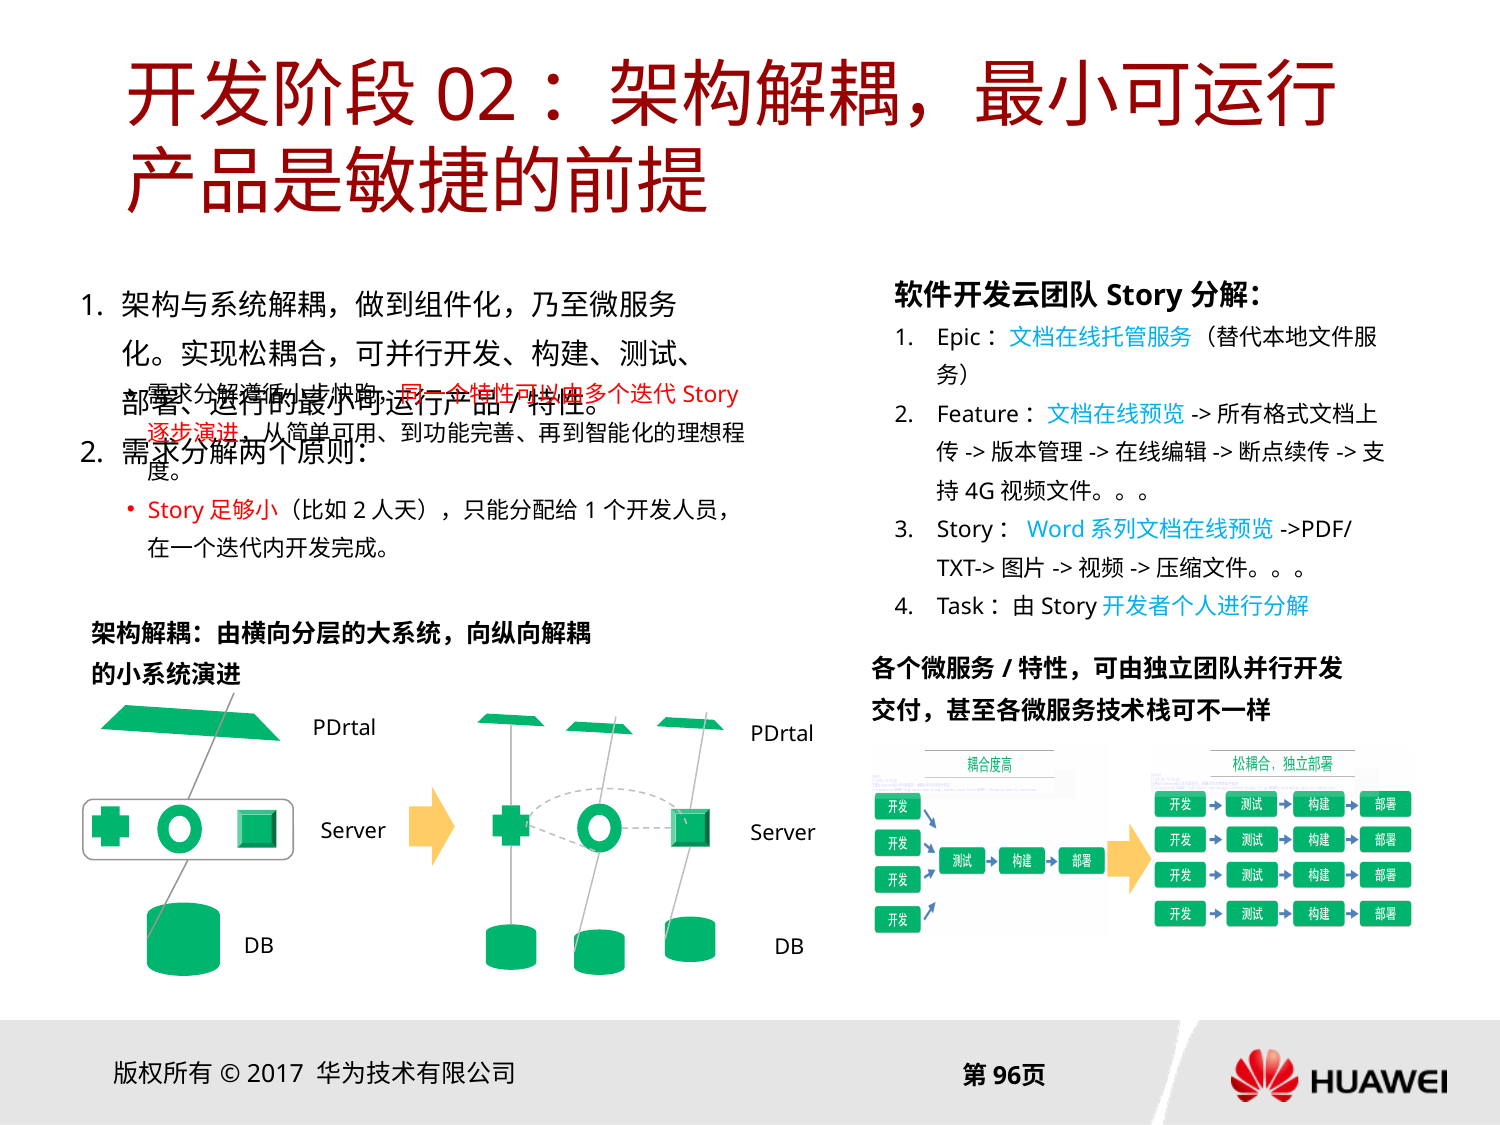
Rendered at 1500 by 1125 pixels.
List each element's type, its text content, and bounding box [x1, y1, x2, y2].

text_box 架构与系统解耦，做到组件化，乃至微服务化。实现松耦合，可并行开发、构建、测试、部署、运行的最小可运行产品/特性。 需求分解两个原则： [64, 265, 751, 476]
text_box 需求分解遵循小步快跑，同一个特性可以由多个迭代Story逐步演进，从简单可用、到功能完善、再到智能化的理想程度。 Story足够小（比如2人天），只能分配给1个开发人员，在一个迭代内开发完成。 [112, 361, 769, 596]
picture [0, 1020, 1500, 1125]
text_box 各个微服务/特性，可由独立团队并行开发交付，甚至各微服务技术栈可不一样 [856, 633, 1379, 732]
title 开发阶段02：架构解耦，最小可运行产品是敏捷的前提 [111, 63, 1378, 207]
text_box 软件开发云团队Story分解： Epic：文档在线托管服务（替代本地文件服务） Feature：文档在线预览->所有格式文档上传->版本管理->在线编辑->断点续传->支持4G视频文件。。。 Story：Word系列文档在线预览->PDF/TXT->图片->视频->压缩文件。。。 Task：由Story开发者个人进行分解 [879, 255, 1404, 627]
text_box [871, 742, 1414, 939]
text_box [76, 597, 833, 977]
